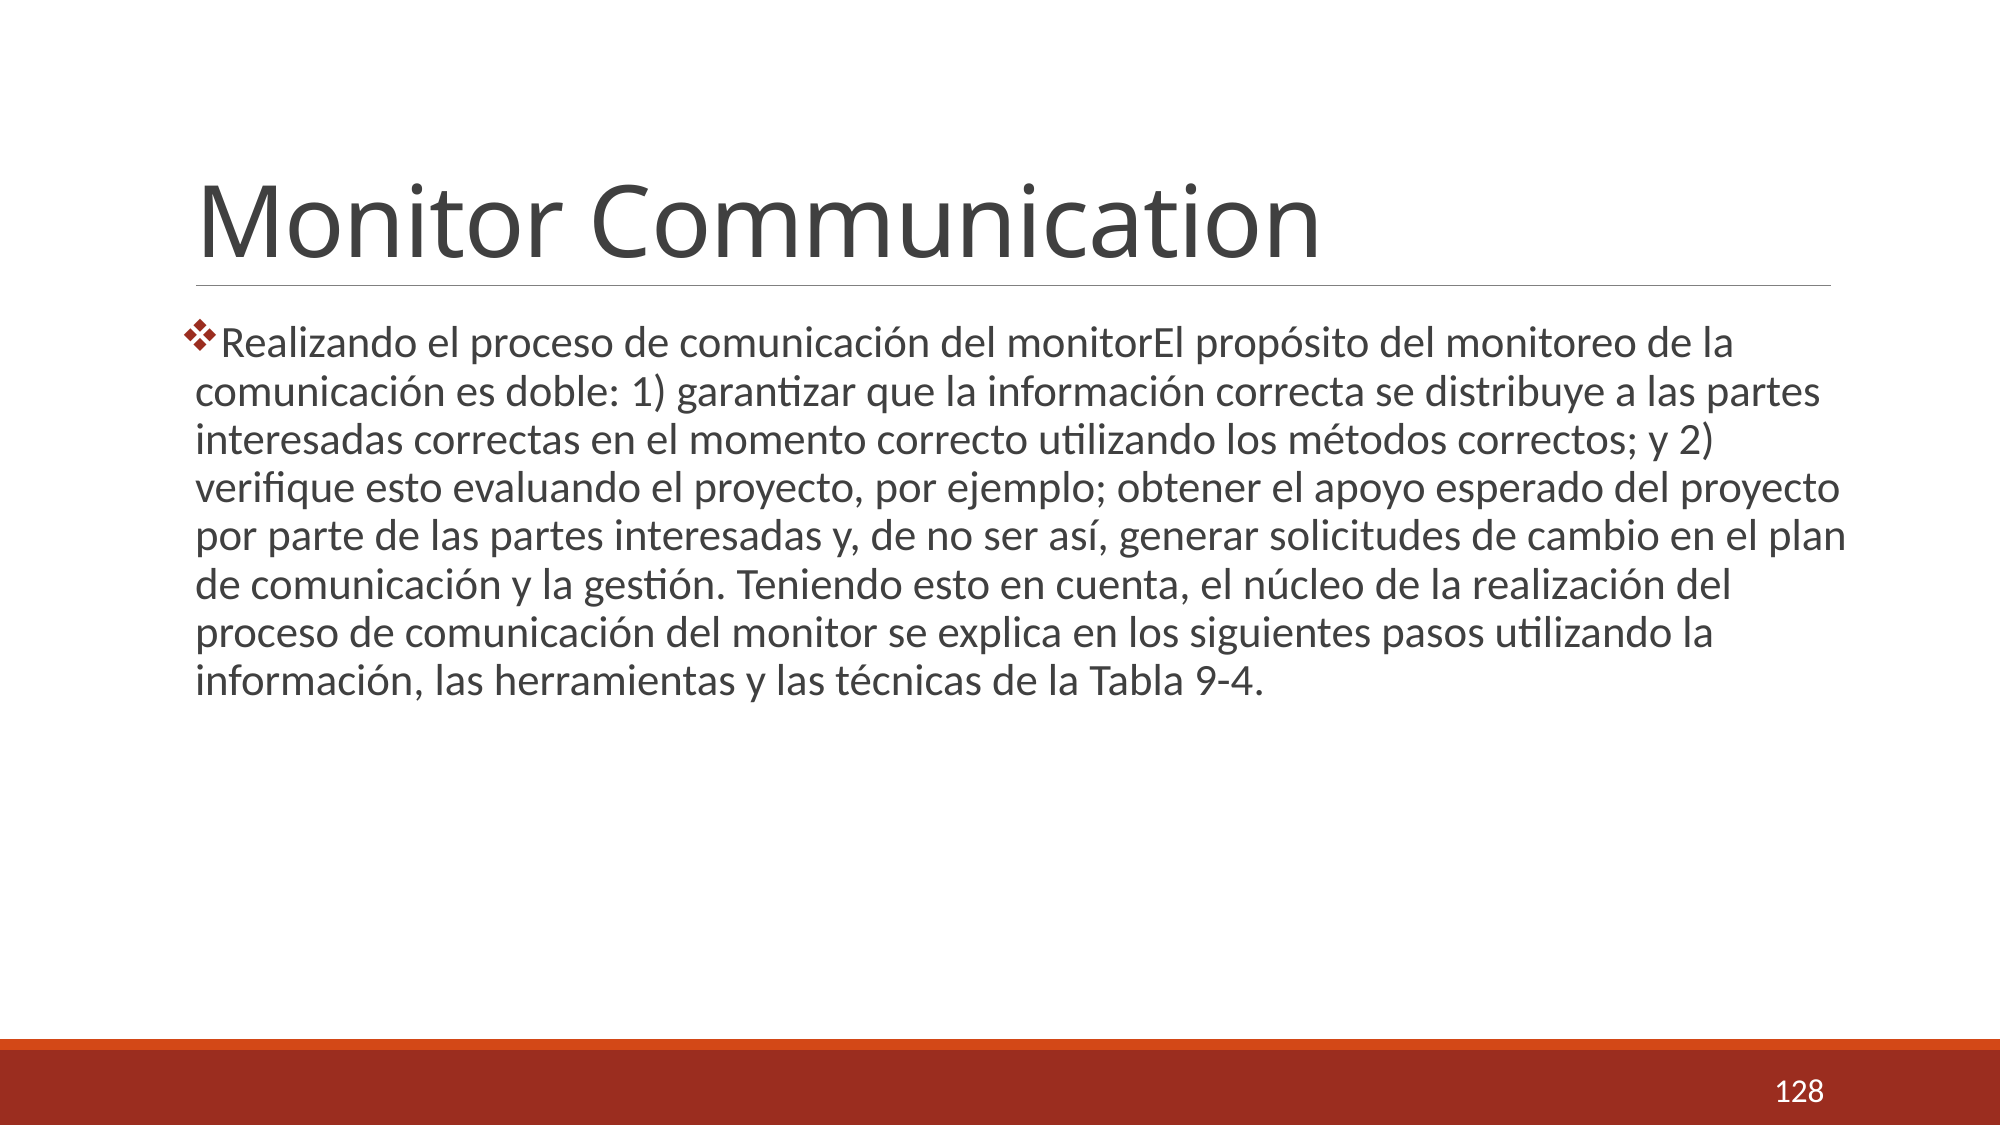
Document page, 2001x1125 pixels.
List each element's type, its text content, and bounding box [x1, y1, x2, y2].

title Monitor Communication [180, 47, 1830, 285]
slide_number 128 [1624, 1059, 1840, 1120]
list Realizando el proceso de comunicación del monitorEl propósito del monitoreo de la comunicación es doble: 1) garantizar que la información correcta se distribuye a las partes interesadas correctas en el momento correcto utilizando los métodos correctos; y 2) verifique esto evaluando el proyecto, por ejemplo; obtener el apoyo esperado del proyecto por parte de las partes interesadas y, de no ser así, generar solicitudes de cambio en el plan de comunicación y la gestión. Teniendo esto en cuenta, el núcleo de la realización del proceso de comunicación del monitor se explica en los siguientes pasos utilizando la información, las herramientas y las técnicas de la Tabla 9-4. [180, 311, 1864, 1060]
